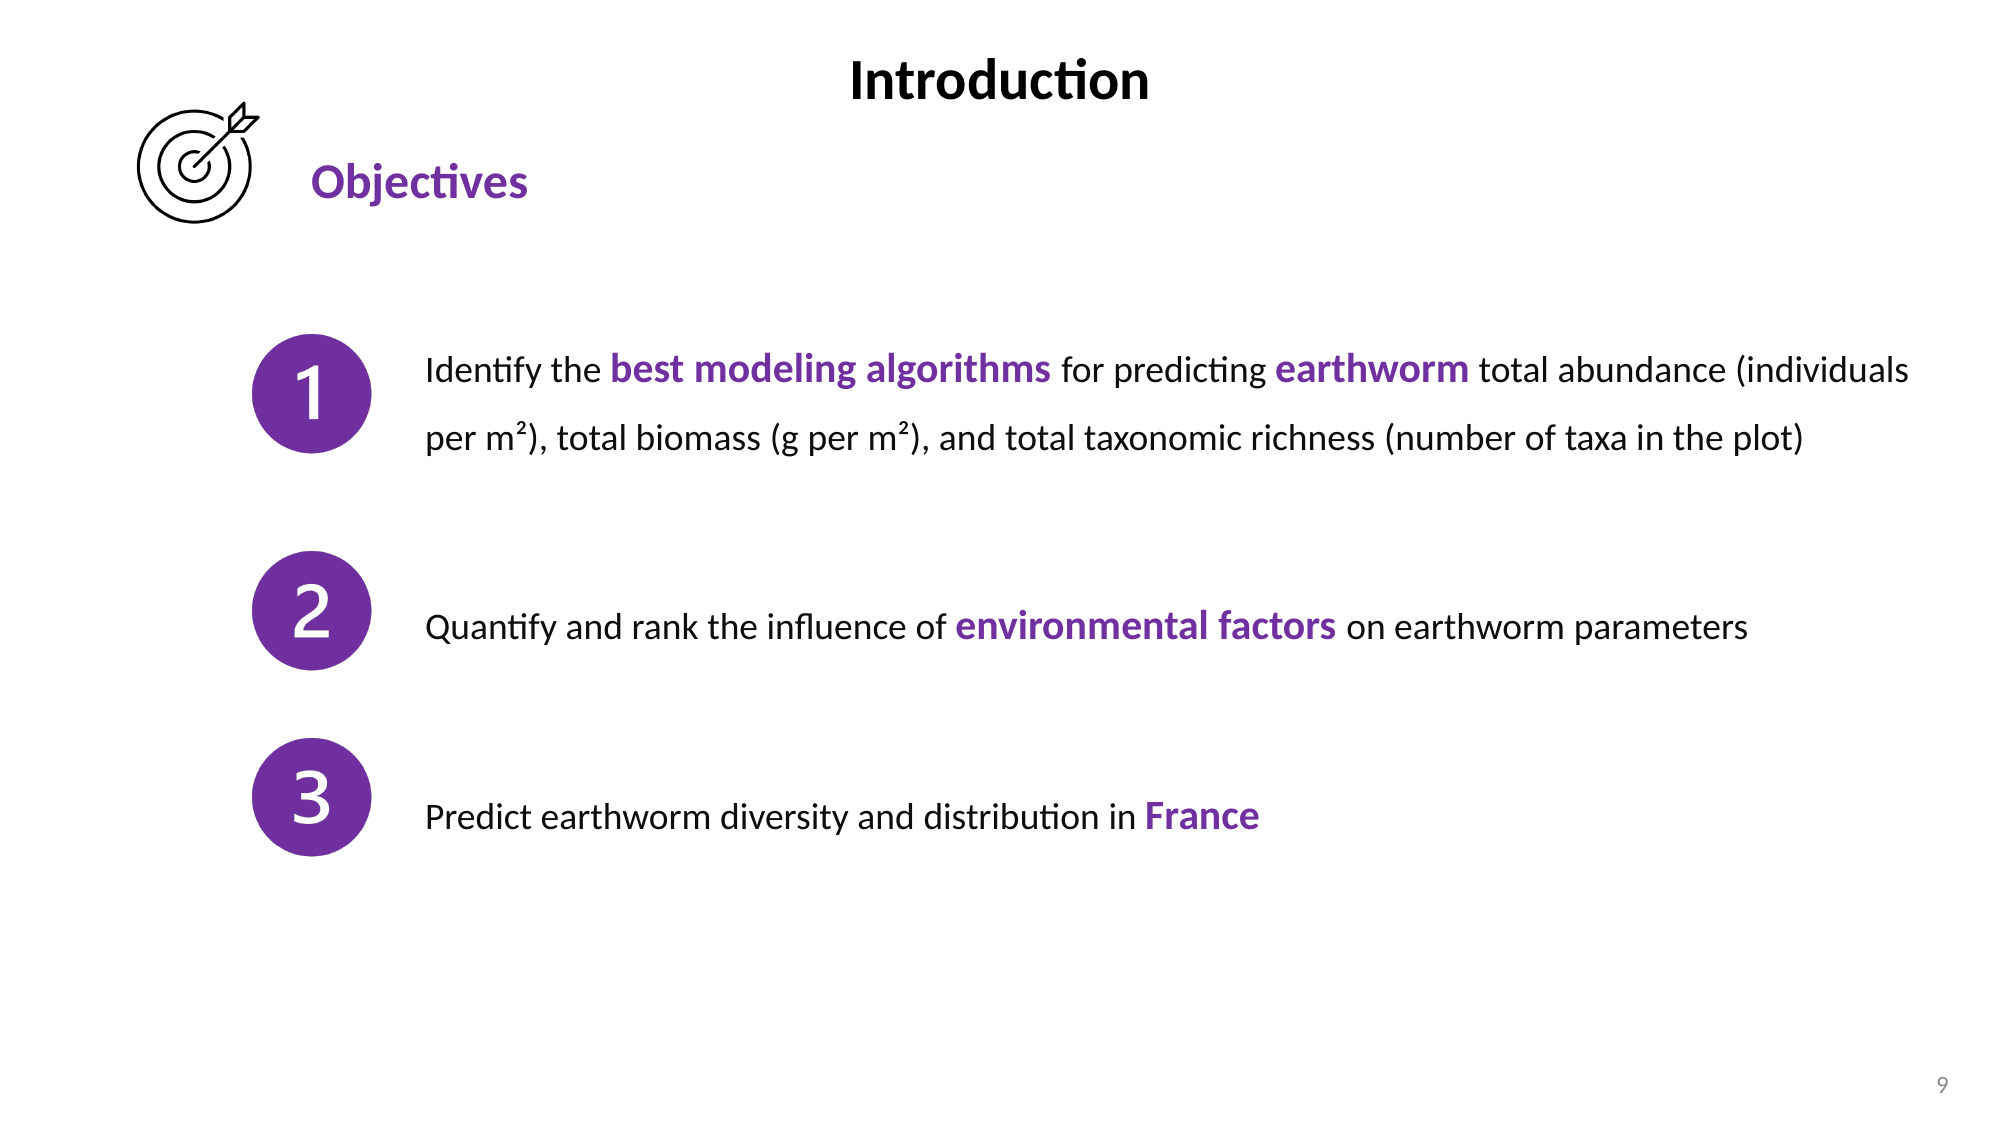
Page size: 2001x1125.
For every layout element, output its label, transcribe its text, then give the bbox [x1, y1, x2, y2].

slide_number 9 [1514, 1053, 1964, 1114]
picture [121, 89, 272, 240]
text_box Objectives [296, 141, 544, 217]
text_box Introduction [0, 33, 2000, 119]
picture [236, 721, 387, 872]
picture [236, 535, 387, 686]
picture [236, 318, 387, 469]
text_box Identify the best modeling algorithms for predicting earthworm total abundance (individuals per m²), total biomass (g per m²), and total taxonomic richness (number of taxa in the plot) Quantify and rank the influence of environmental factors on earthworm parameters Predict earthworm diversity and distribution in France [381, 278, 1980, 875]
